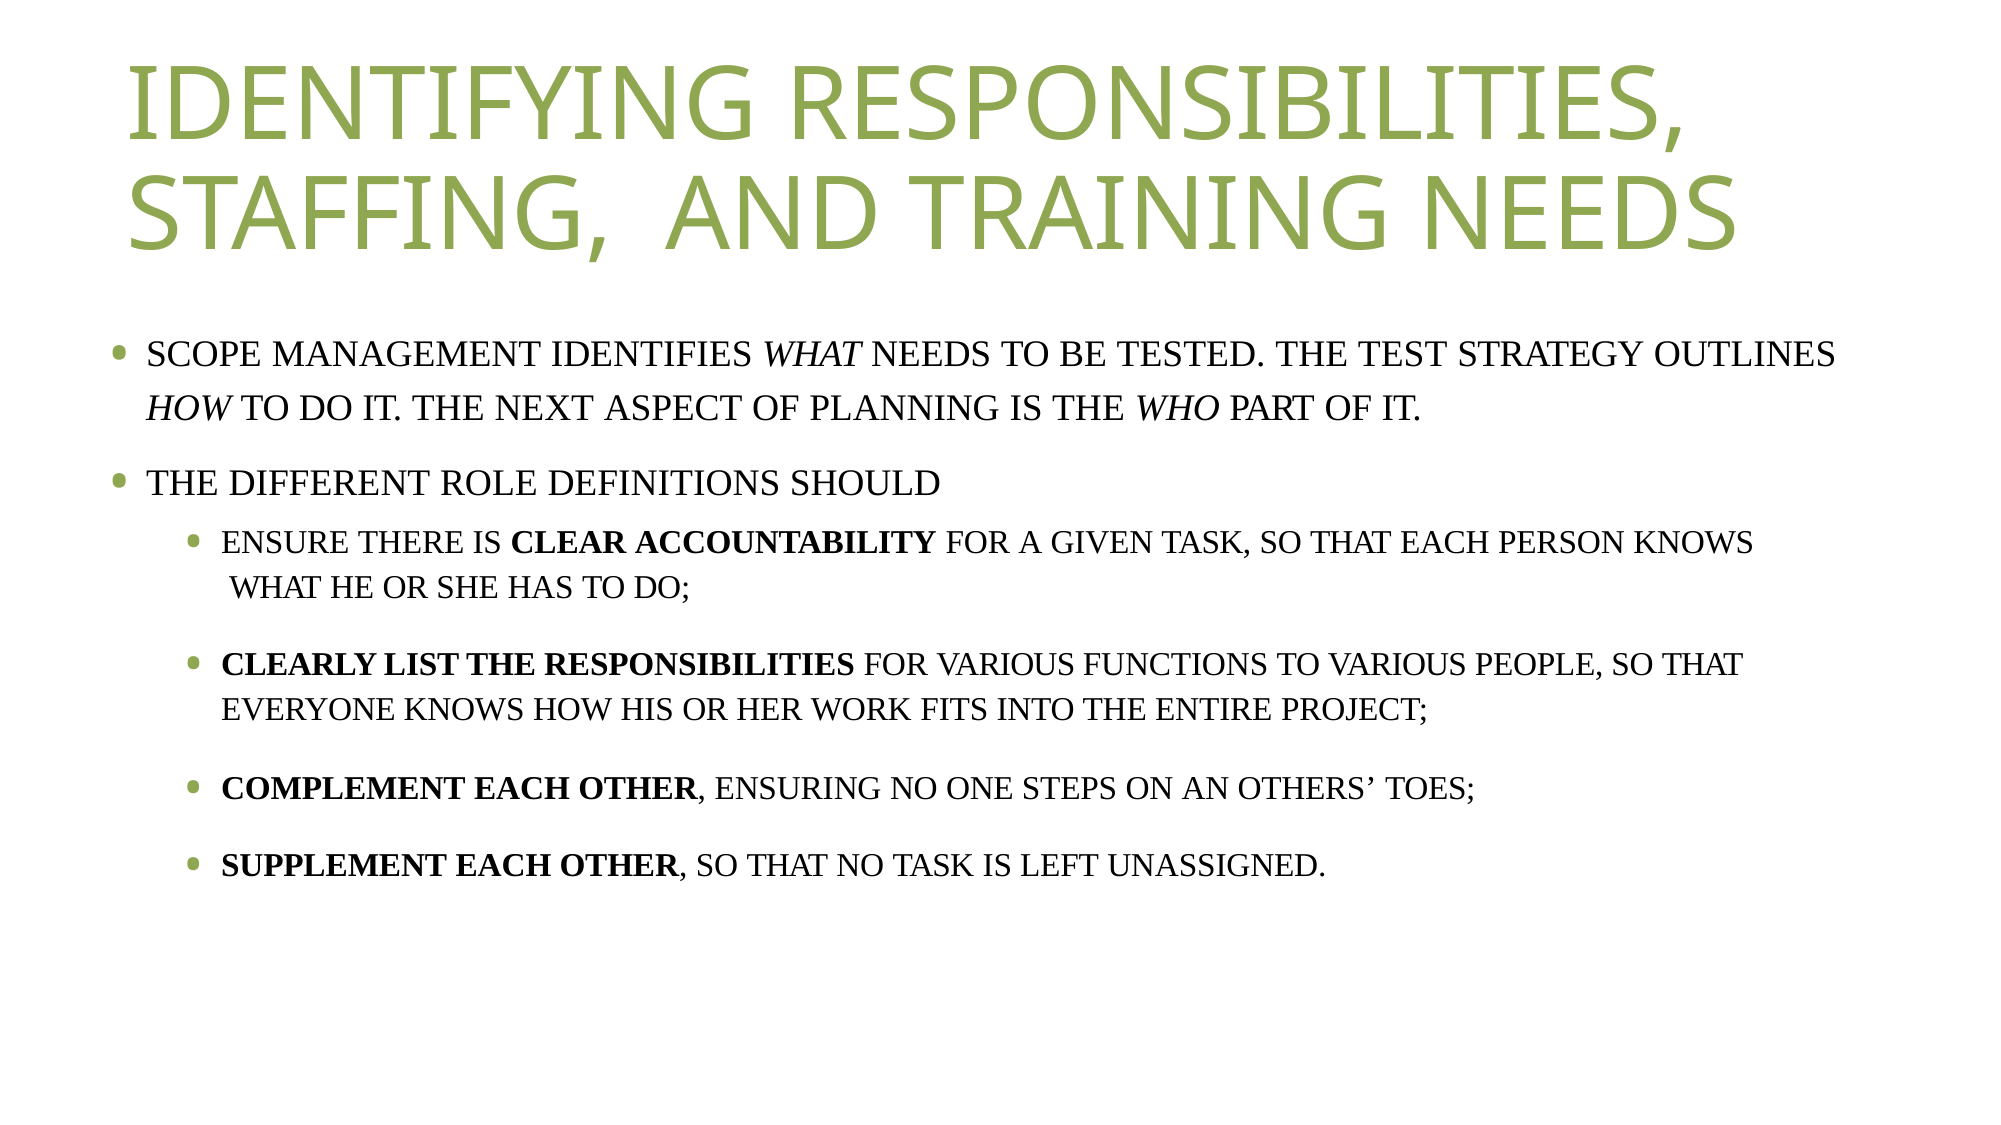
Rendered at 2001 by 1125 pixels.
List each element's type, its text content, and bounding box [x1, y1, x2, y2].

title IDENTIFYING RESPONSIBILITIES, STAFFING, AND TRAINING NEEDS [124, 33, 1782, 270]
text_box SCOPE MANAGEMENT IDENTIFIES WHAT NEEDS TO BE TESTED. THE TEST STRATEGY OUTLINES HOW TO DO IT. THE NEXT ASPECT OF PLANNING IS THE WHO PART OF IT. THE DIFFERENT ROLE DEFINITIONS SHOULD ENSURE THERE IS CLEAR ACCOUNTABILITY FOR A GIVEN TASK, SO THAT EACH PERSON KNOWS WHAT HE OR SHE HAS TO DO; CLEARLY LIST THE RESPONSIBILITIES FOR VARIOUS FUNCTIONS TO VARIOUS PEOPLE, SO THAT EVERYONE KNOWS HOW HIS OR HER WORK FITS INTO THE ENTIRE PROJECT; COMPLEMENT EACH OTHER, ENSURING NO ONE STEPS ON AN OTHERS’ TOES; SUPPLEMENT EACH OTHER, SO THAT NO TASK IS LEFT UNASSIGNED. [106, 317, 1841, 884]
